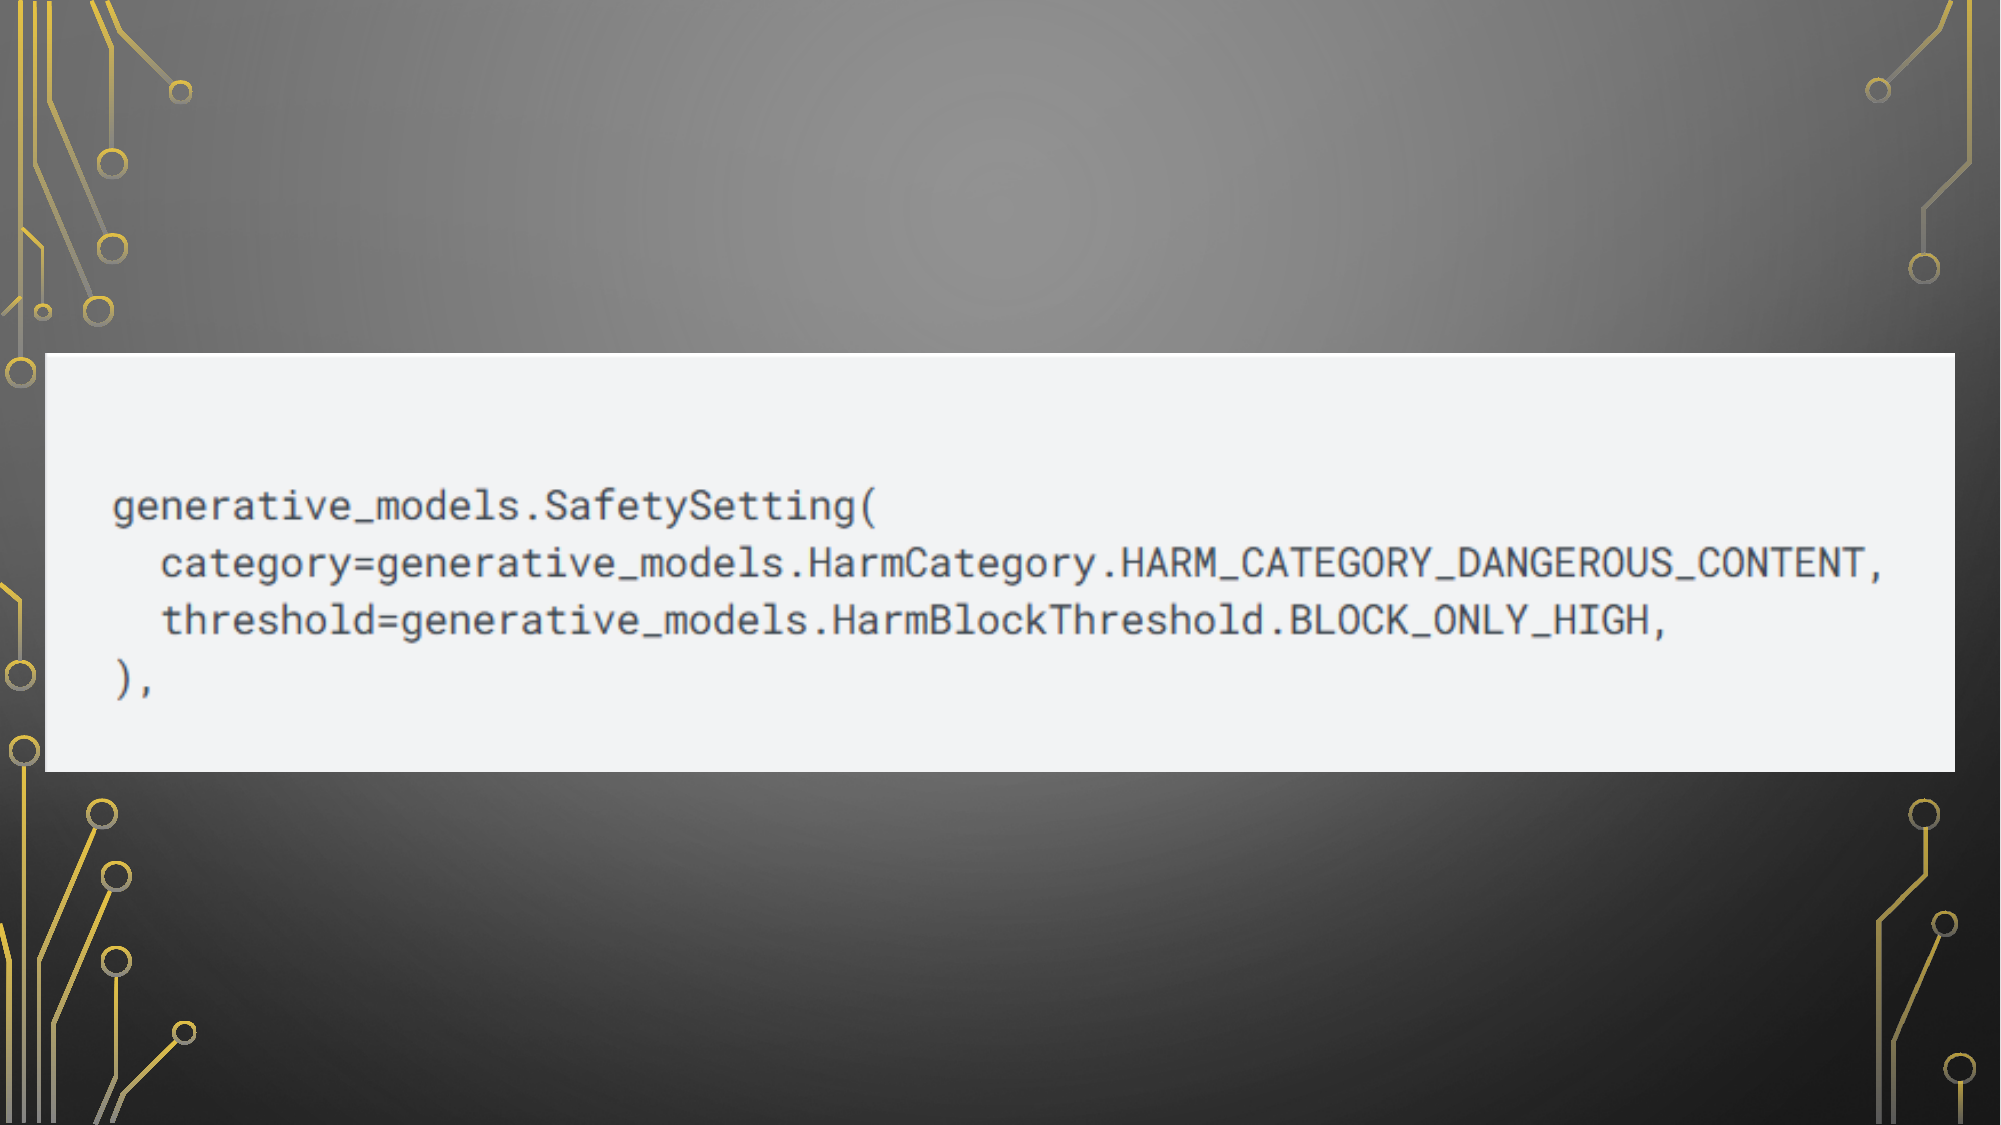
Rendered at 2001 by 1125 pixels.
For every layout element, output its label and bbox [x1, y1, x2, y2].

picture [44, 352, 1956, 772]
